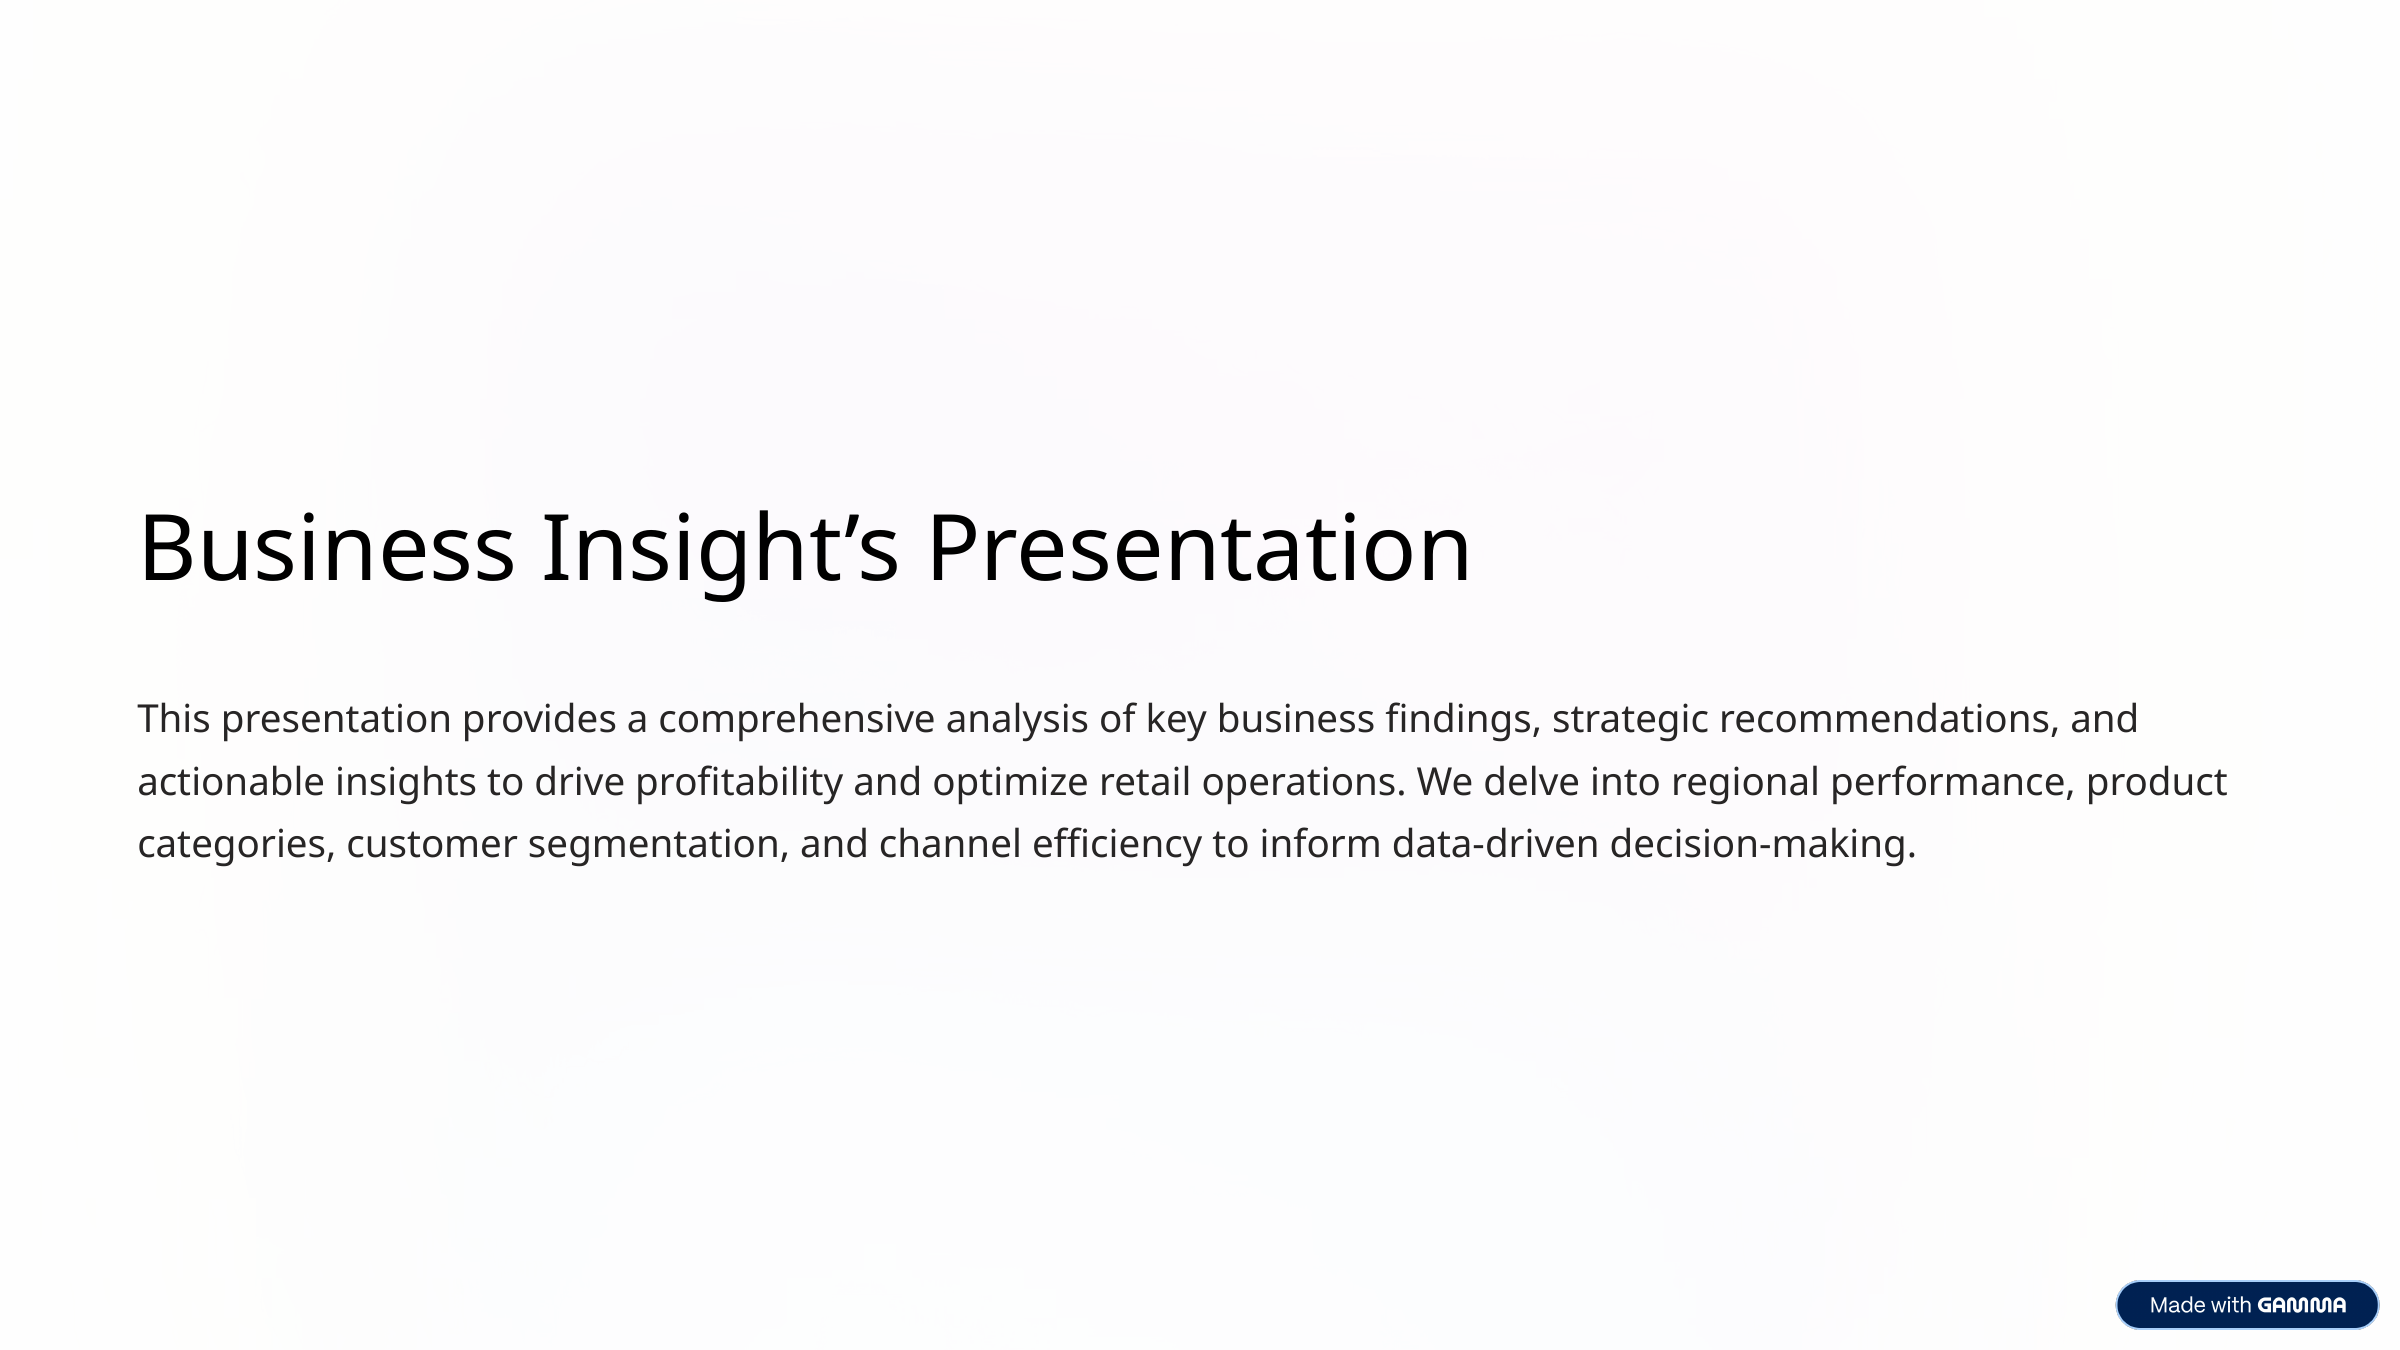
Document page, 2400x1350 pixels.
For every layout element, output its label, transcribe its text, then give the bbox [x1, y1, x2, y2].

text_box This presentation provides a comprehensive analysis of key business findings, strategic recommendations, and actionable insights to drive profitability and optimize retail operations. We delve into regional performance, product categories, customer segmentation, and channel efficiency to inform data-driven decision-making. [137, 677, 2263, 867]
picture [2106, 1271, 2389, 1339]
text_box Business Insight’s Presentation [137, 483, 1526, 600]
